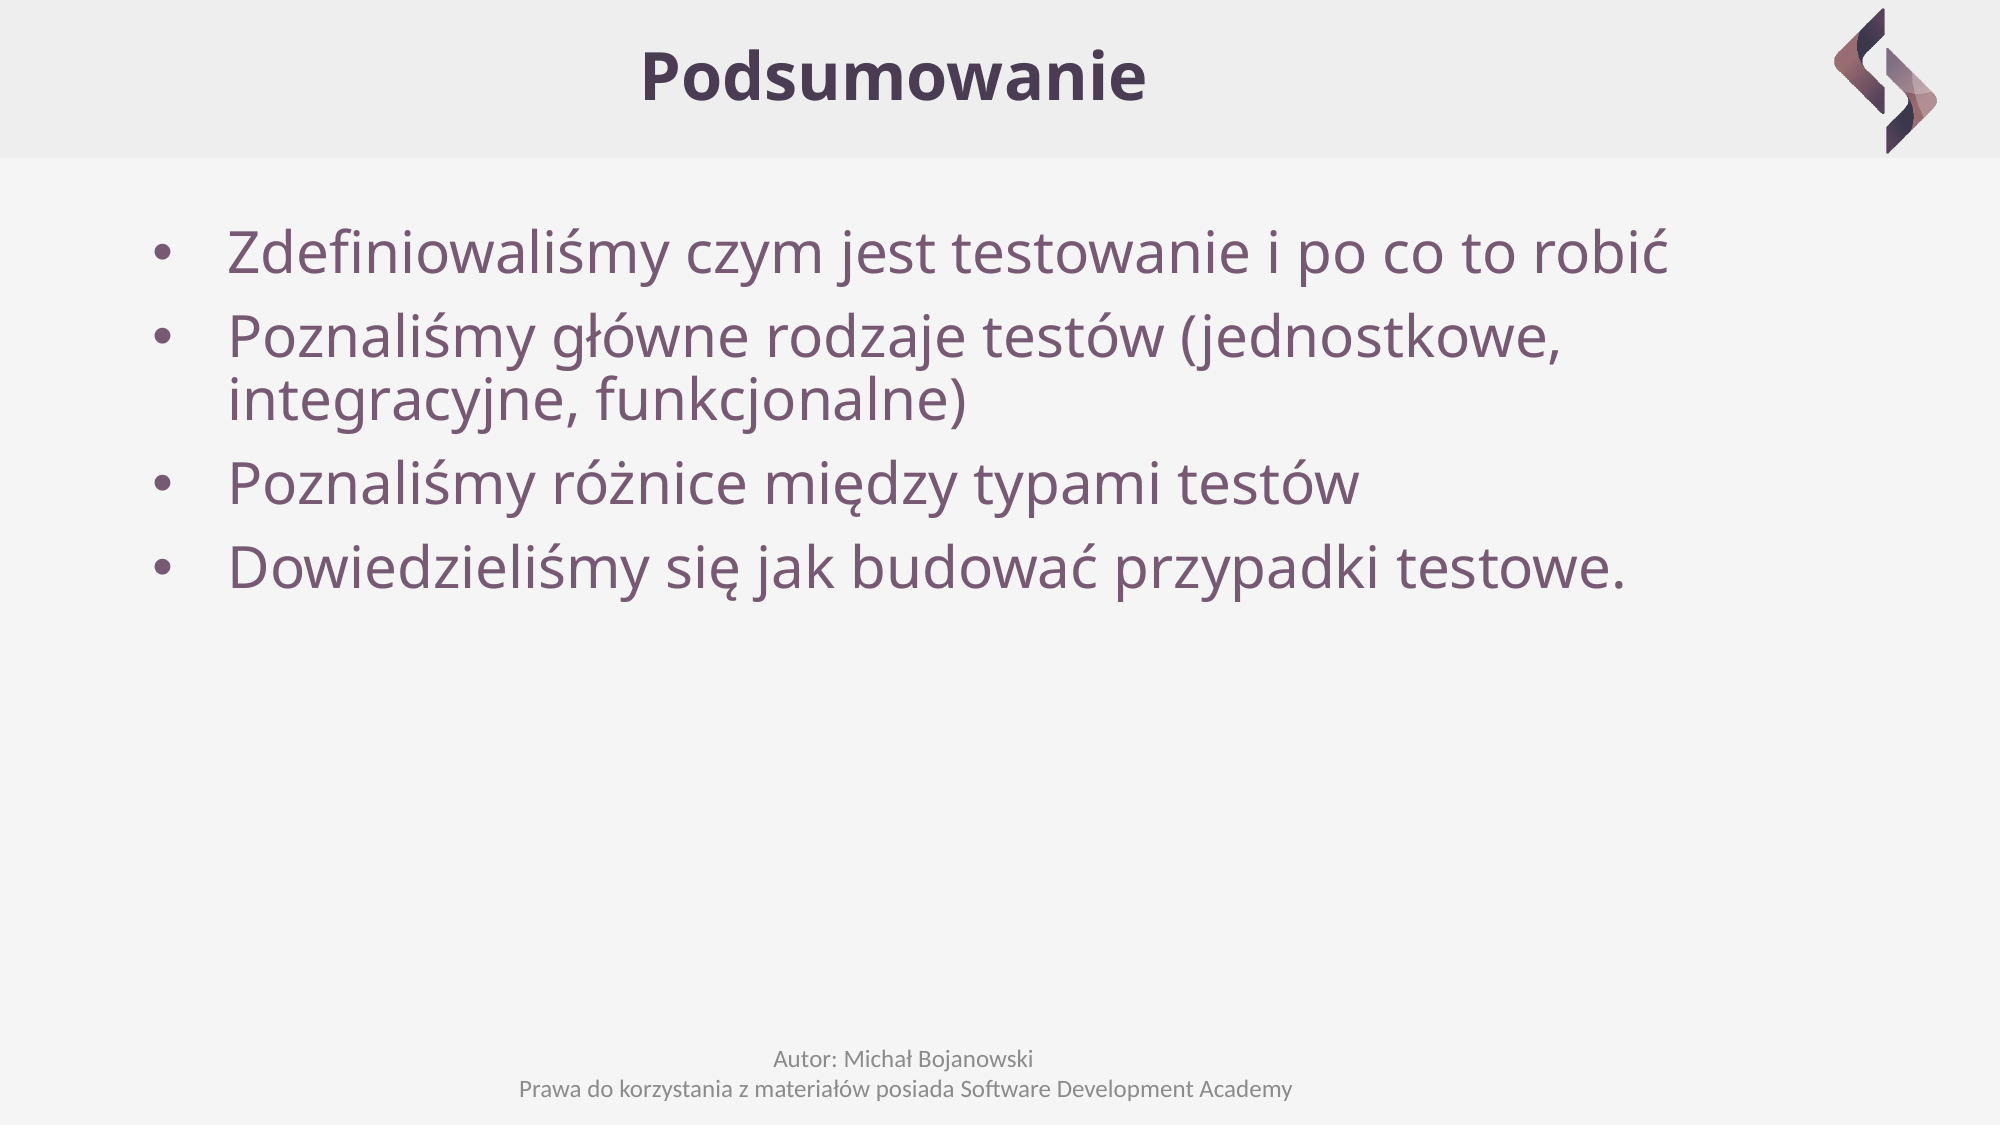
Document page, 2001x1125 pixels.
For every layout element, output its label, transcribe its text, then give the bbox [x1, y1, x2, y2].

list Zdefiniowaliśmy czym jest testowanie i po co to robić Poznaliśmy główne rodzaje testów (jednostkowe, integracyjne, funkcjonalne) Poznaliśmy różnice między typami testów Dowiedzieliśmy się jak budować przypadki testowe. [137, 216, 1863, 1030]
picture [1787, 0, 2001, 166]
title Podsumowanie [0, 0, 1788, 158]
footer Autor: Michał Bojanowski Prawa do korzystania z materiałów posiada Software Development Academy [475, 1042, 1338, 1103]
